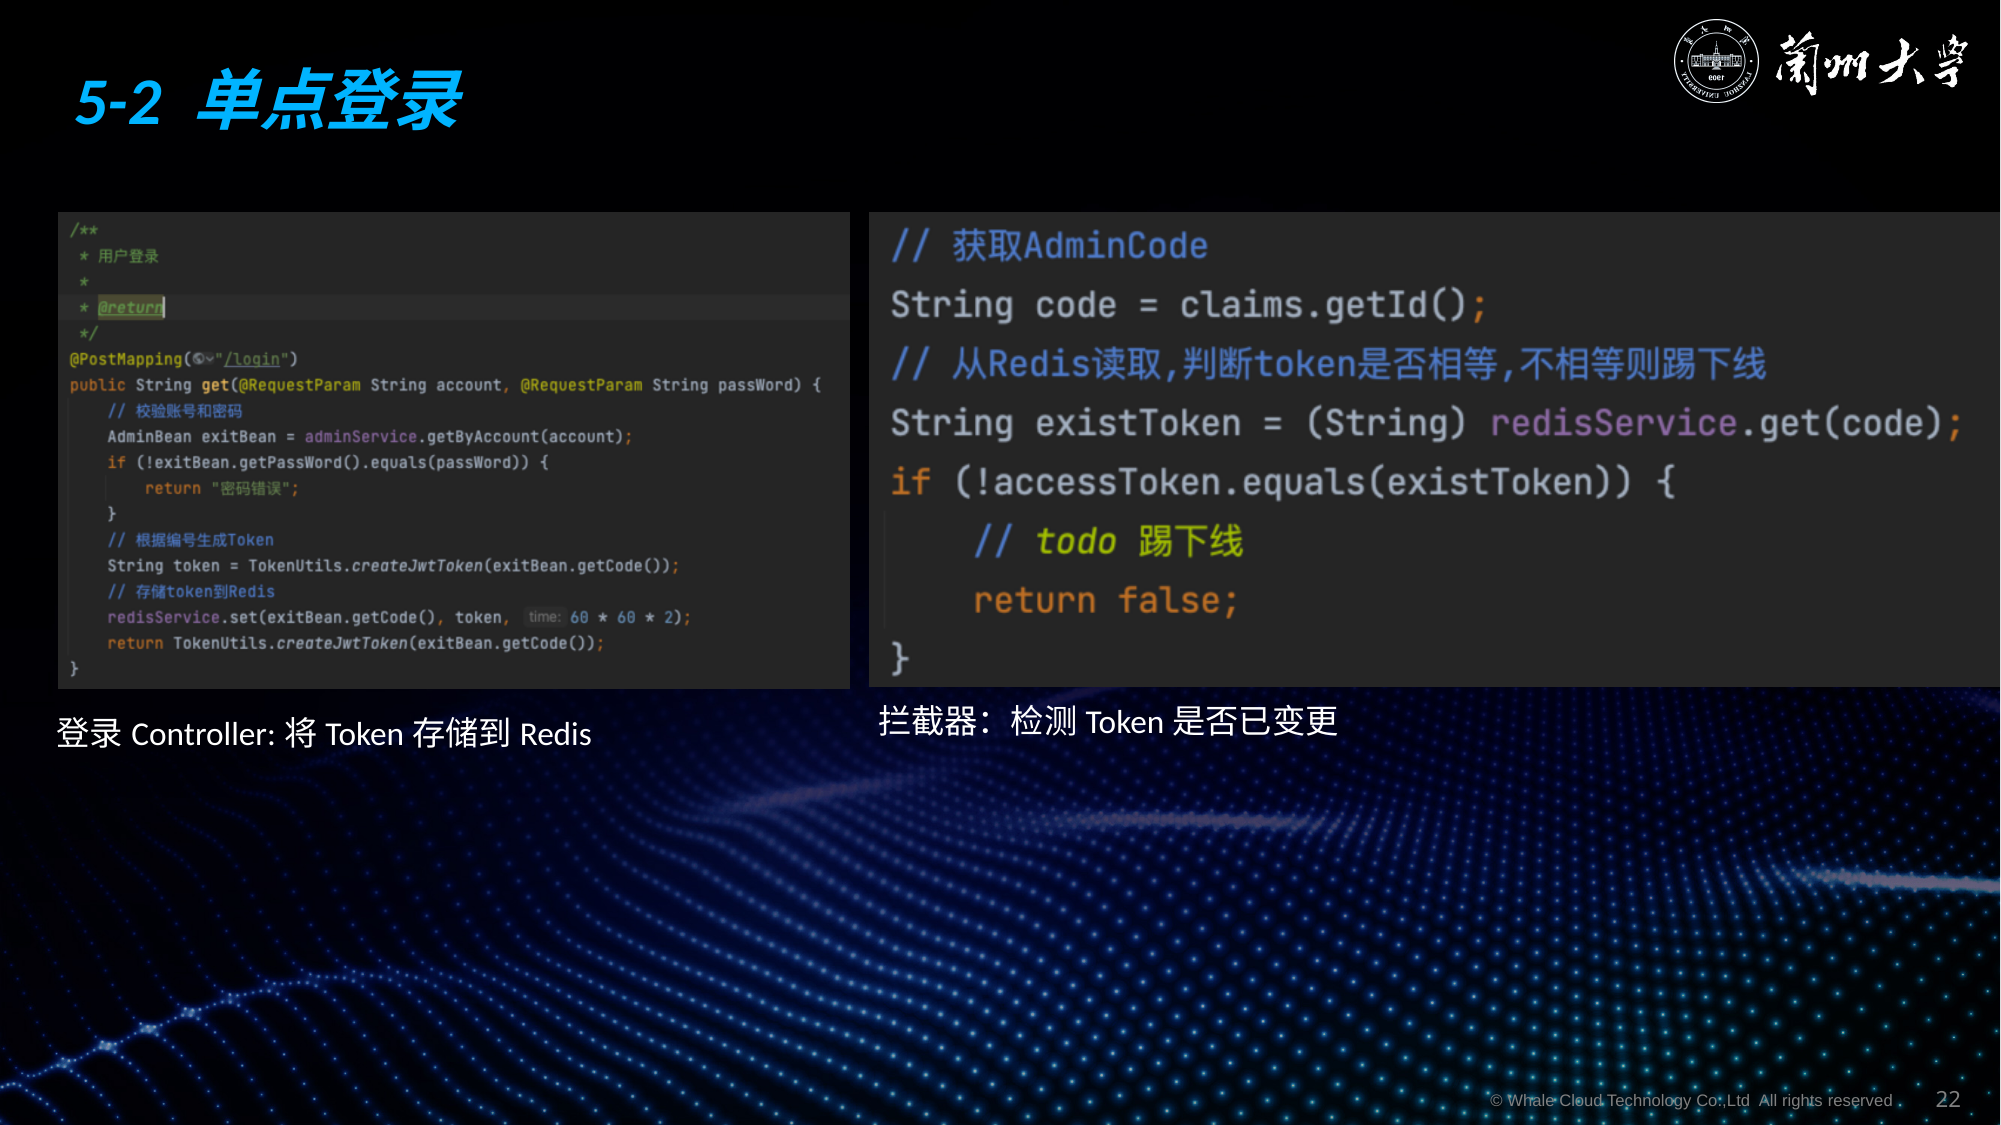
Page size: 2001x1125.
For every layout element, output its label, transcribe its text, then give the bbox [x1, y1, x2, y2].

title 5-2 单点登录 [73, 57, 1530, 167]
picture [0, 0, 2001, 1125]
text_box 登录Controller:将Token存储到Redis [42, 704, 931, 760]
text_box 拦截器：检测Token是否已变更 [863, 692, 1752, 748]
